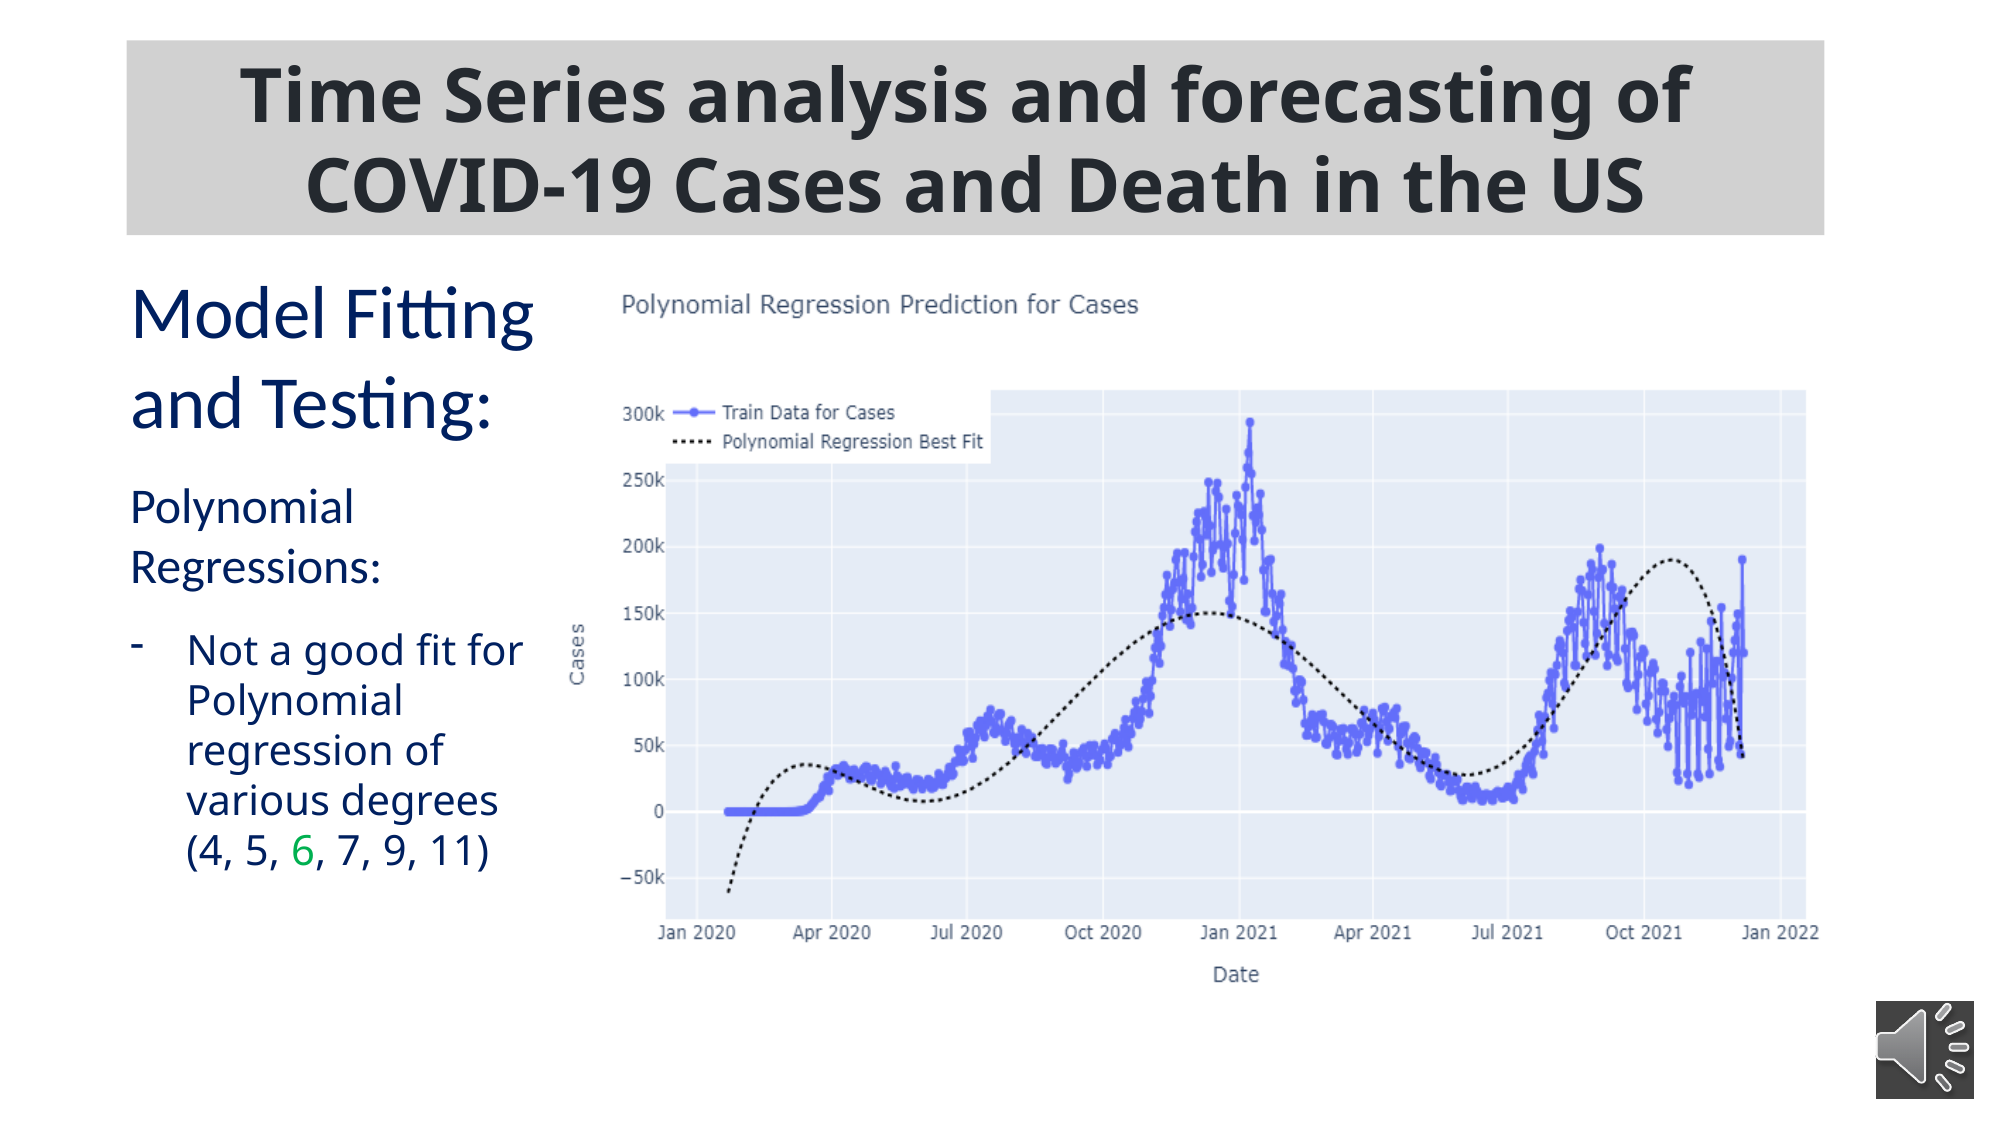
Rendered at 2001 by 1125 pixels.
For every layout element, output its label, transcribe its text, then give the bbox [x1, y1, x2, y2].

picture [553, 237, 1975, 1100]
text_box Model Fitting and Testing: Polynomial Regressions: Not a good fit for Polynomial regression of various degrees (4, 5, 6, 7, 9, 11) [115, 256, 553, 932]
text_box Time Series analysis and forecasting of COVID-19 Cases and Death in the US [126, 40, 1825, 236]
